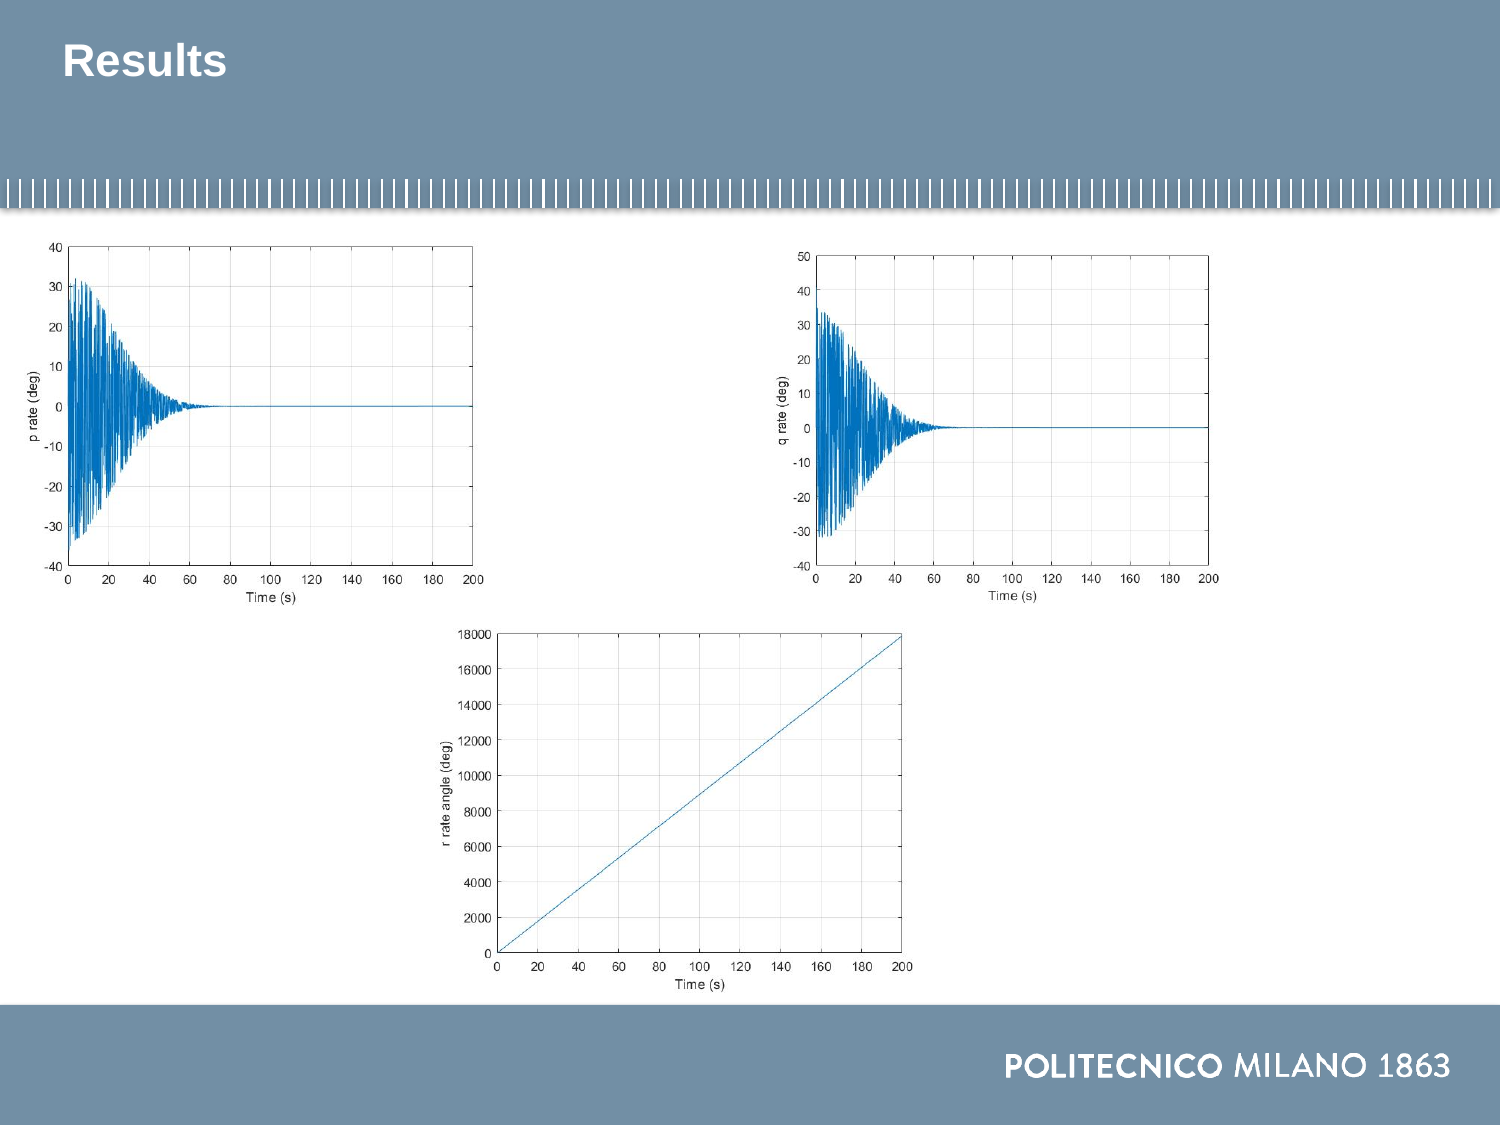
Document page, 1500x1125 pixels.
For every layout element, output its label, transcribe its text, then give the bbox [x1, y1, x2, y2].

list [0, 217, 522, 610]
picture [999, 1041, 1456, 1089]
title Results [47, 22, 1455, 161]
picture [429, 226, 1256, 997]
